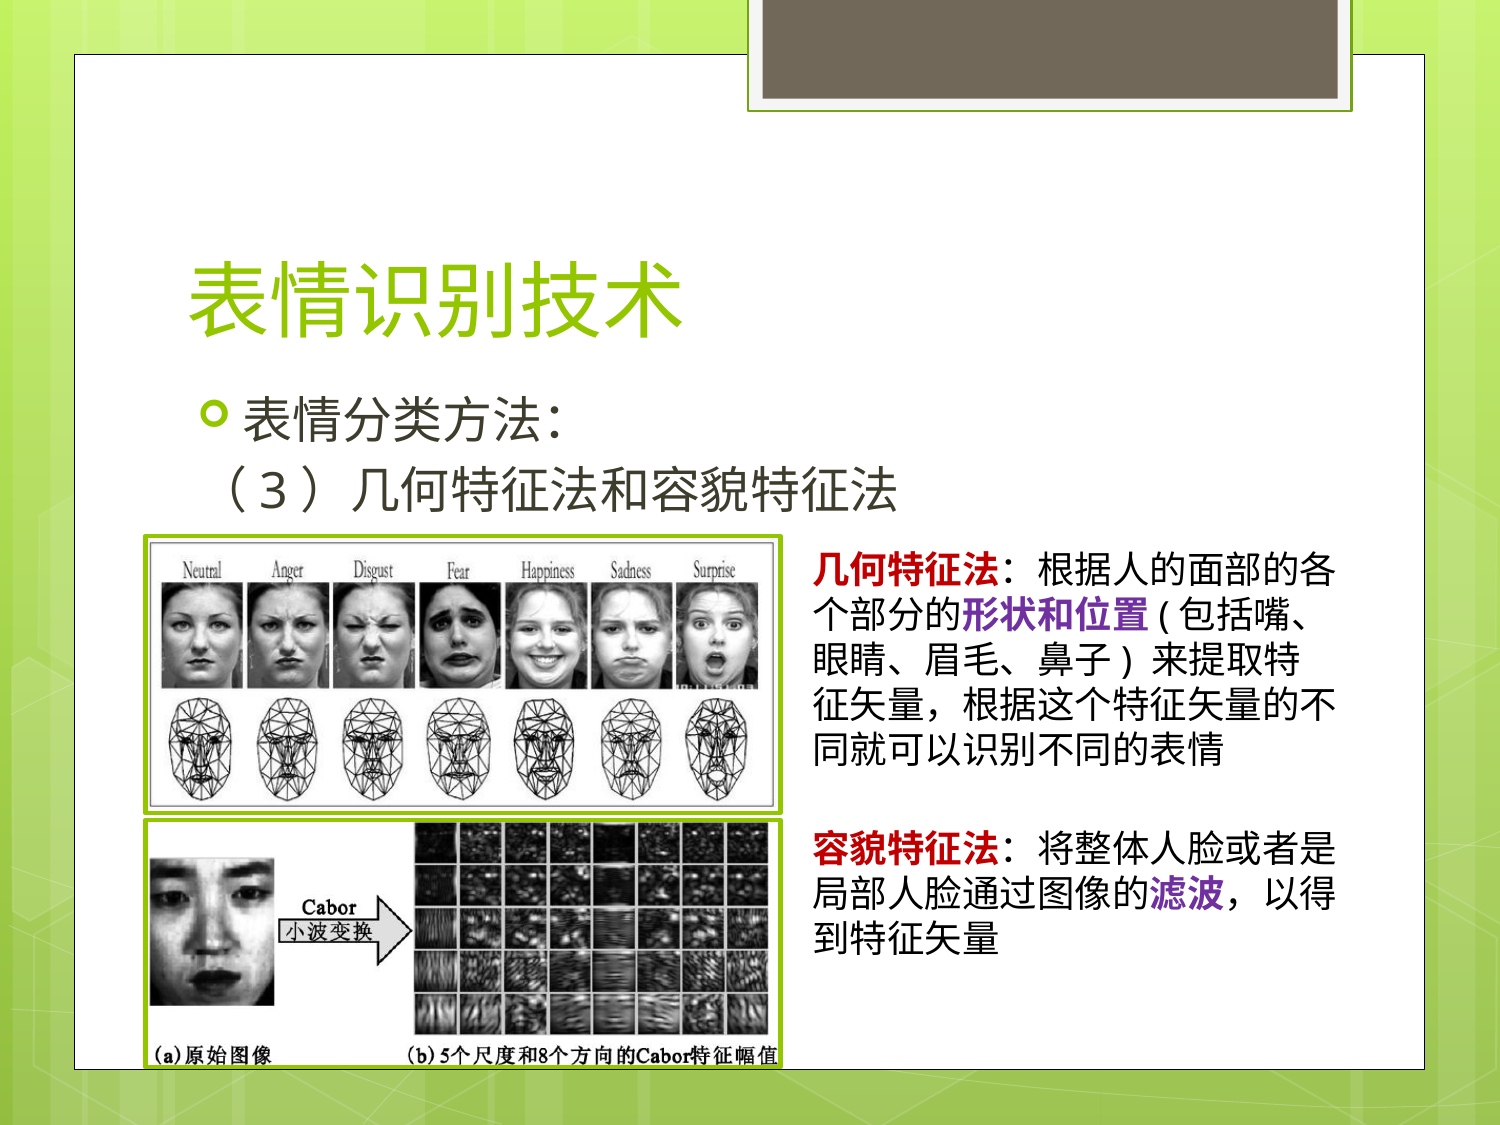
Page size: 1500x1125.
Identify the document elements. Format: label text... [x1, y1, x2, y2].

list 表情分类方法： （3）几何特征法和容貌特征法 [171, 381, 1283, 957]
title 表情识别技术 [171, 168, 1324, 357]
text_box 几何特征法：根据人的面部的各个部分的形状和位置(包括嘴、眼睛、眉毛、鼻子) 来提取特征矢量，根据这个特征矢量的不同就可以识别不同的表情 [797, 538, 1353, 779]
picture [147, 538, 779, 811]
text_box 容貌特征法：将整体人脸或者是局部人脸通过图像的滤波，以得到特征矢量 [797, 817, 1353, 968]
picture [147, 822, 779, 1065]
